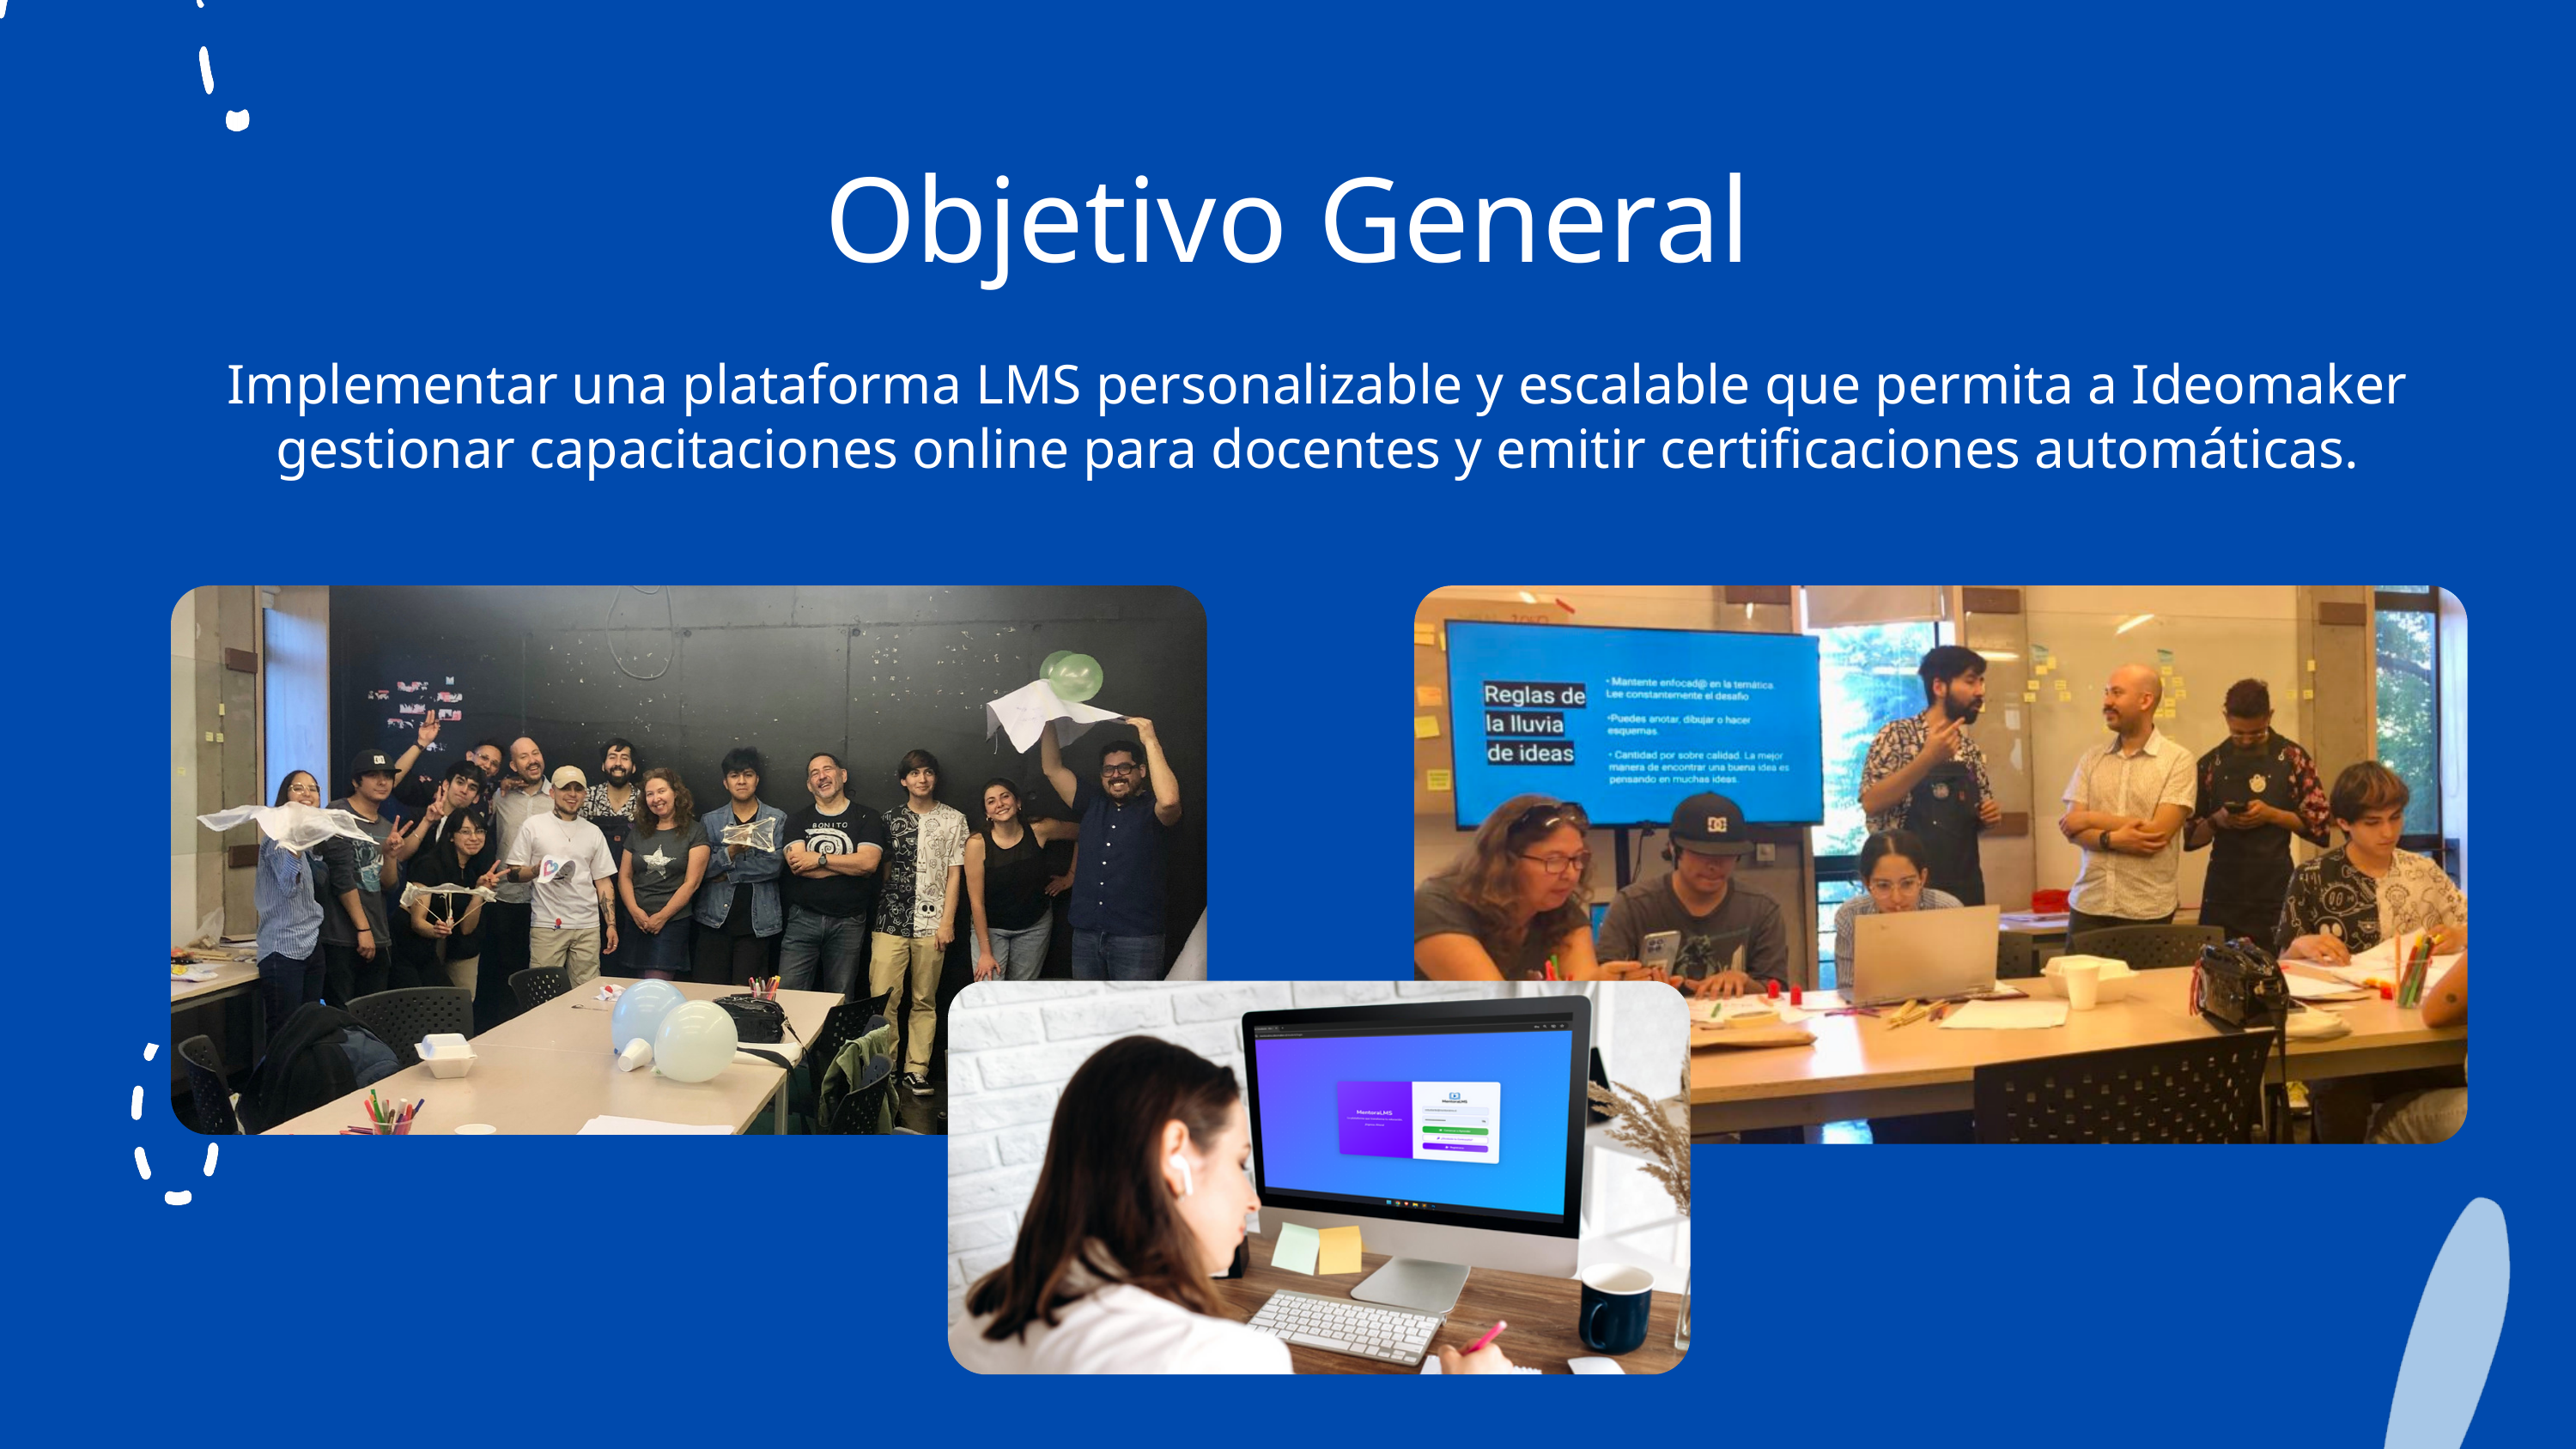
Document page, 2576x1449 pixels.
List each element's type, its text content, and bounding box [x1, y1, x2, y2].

text_box Implementar una plataforma LMS personalizable y escalable que permita a Ideomaker gestionar capacitaciones online para docentes y emitir certificaciones automáticas. [171, 349, 2466, 479]
text_box Objetivo General [419, 144, 2157, 286]
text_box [170, 585, 1207, 1136]
text_box [2233, 1197, 2576, 1449]
text_box [0, 1006, 226, 1312]
text_box [0, 0, 296, 285]
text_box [1413, 585, 2468, 1144]
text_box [947, 980, 1691, 1375]
